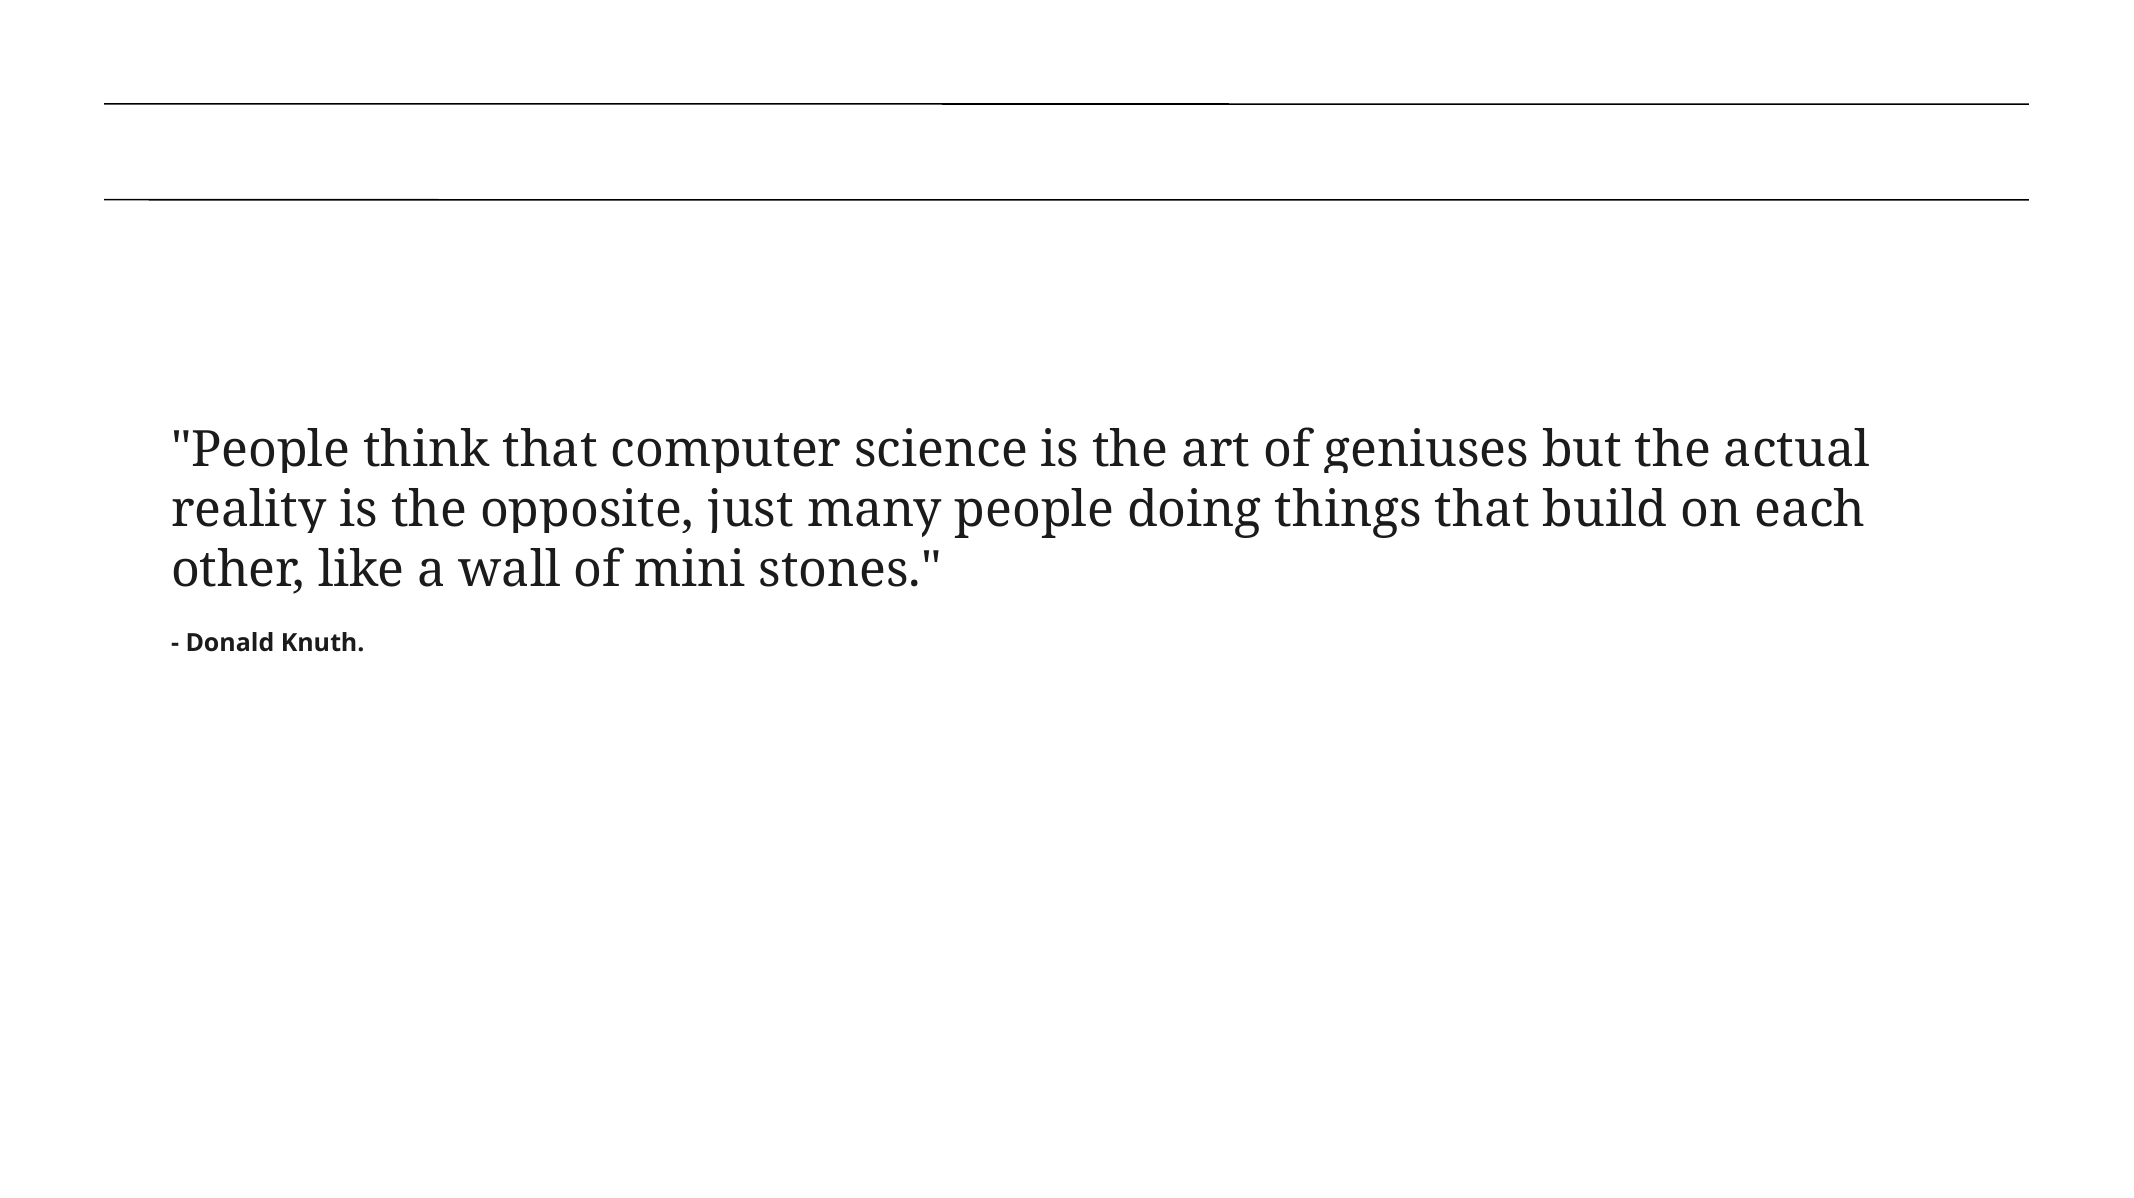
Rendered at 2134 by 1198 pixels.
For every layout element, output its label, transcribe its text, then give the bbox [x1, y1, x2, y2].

text_box "People think that computer science is the art of geniuses but the actual reality is the opposite, just many people doing things that build on each other, like a wall of mini stones." - Donald Knuth. [163, 408, 1970, 843]
